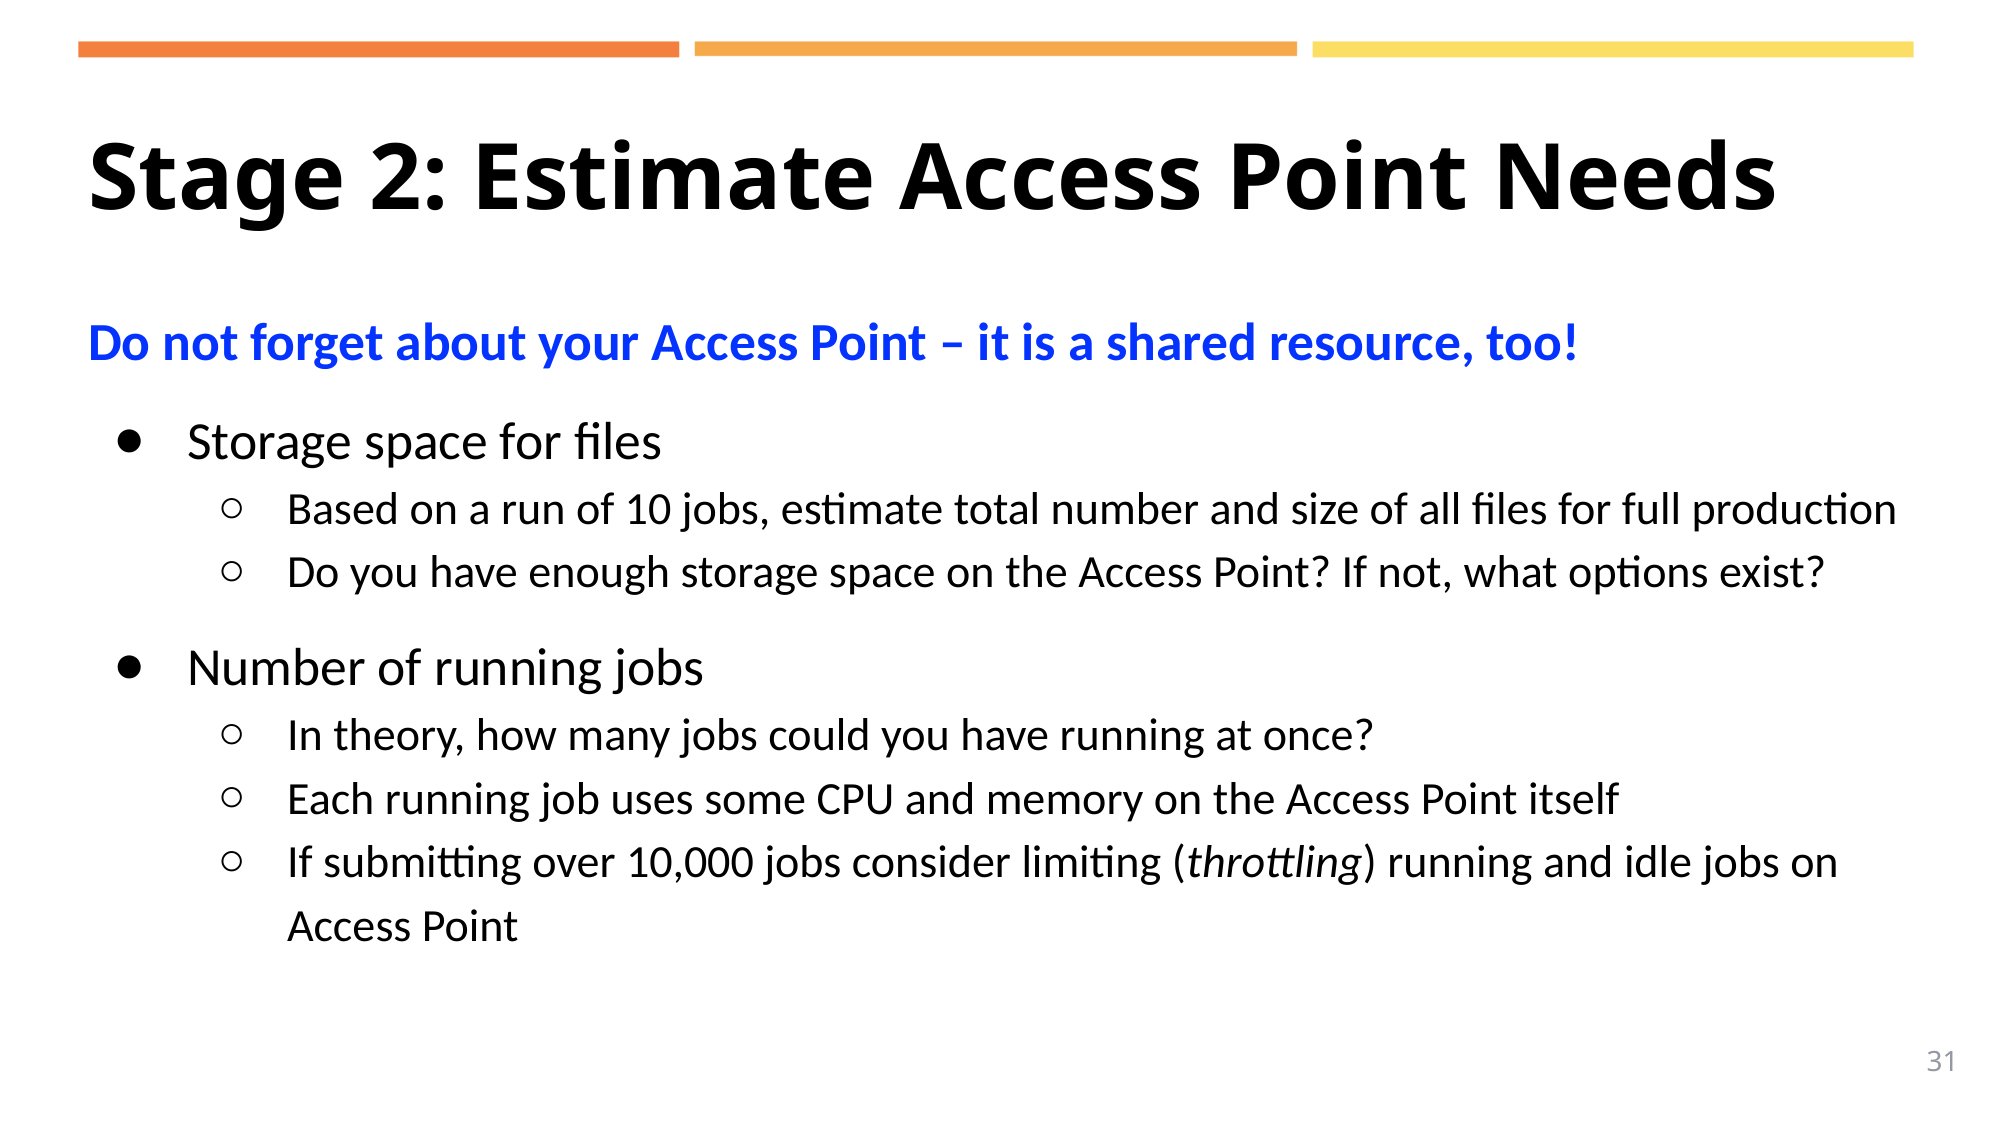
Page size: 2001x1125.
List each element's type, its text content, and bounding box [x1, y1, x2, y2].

picture [68, 27, 1932, 80]
list Do not forget about your Access Point – it is a shared resource, too! Storage space for files Based on a run of 10 jobs, estimate total number and size of all files for full production Do you have enough storage space on the Access Point? If not, what options exist? Number of running jobs In theory, how many jobs could you have running at once? Each running job uses some CPU and memory on the Access Point itself If submitting over 10,000 jobs consider limiting (throttling) running and idle jobs on Access Point [68, 276, 1932, 1000]
slide_number 31 [1853, 1019, 1974, 1106]
title Stage 2: Estimate Access Point Needs [68, 97, 1932, 252]
